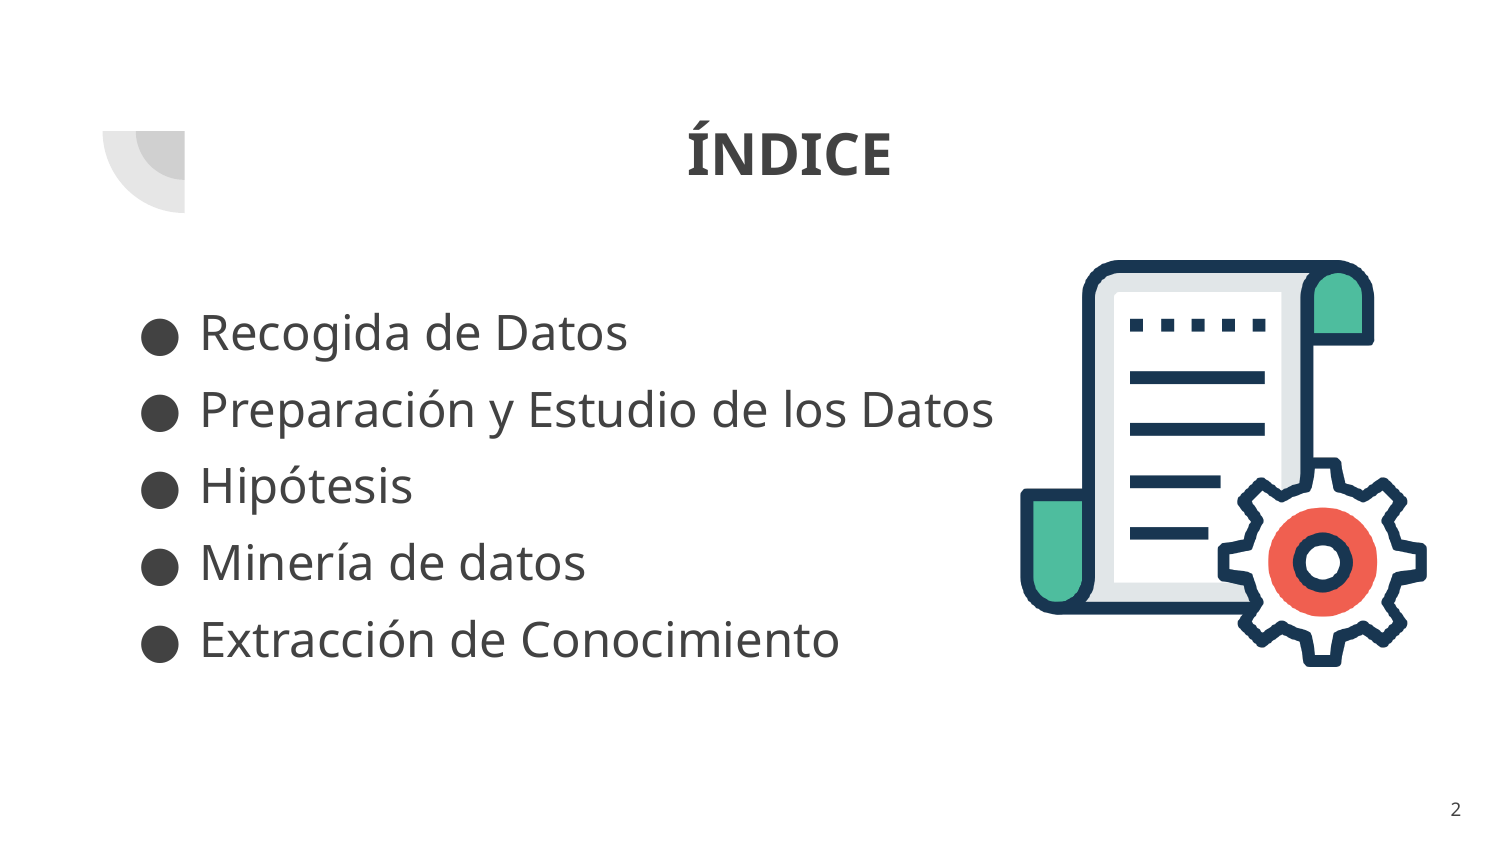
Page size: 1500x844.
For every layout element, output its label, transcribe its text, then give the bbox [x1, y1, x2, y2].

title ÍNDICE [213, 98, 1368, 263]
slide_number ‹#› [1386, 777, 1477, 842]
list Recogida de Datos Preparación y Estudio de los Datos Hipótesis Minería de datos Extracción de Conocimiento [111, 272, 1265, 690]
picture [1019, 260, 1427, 667]
